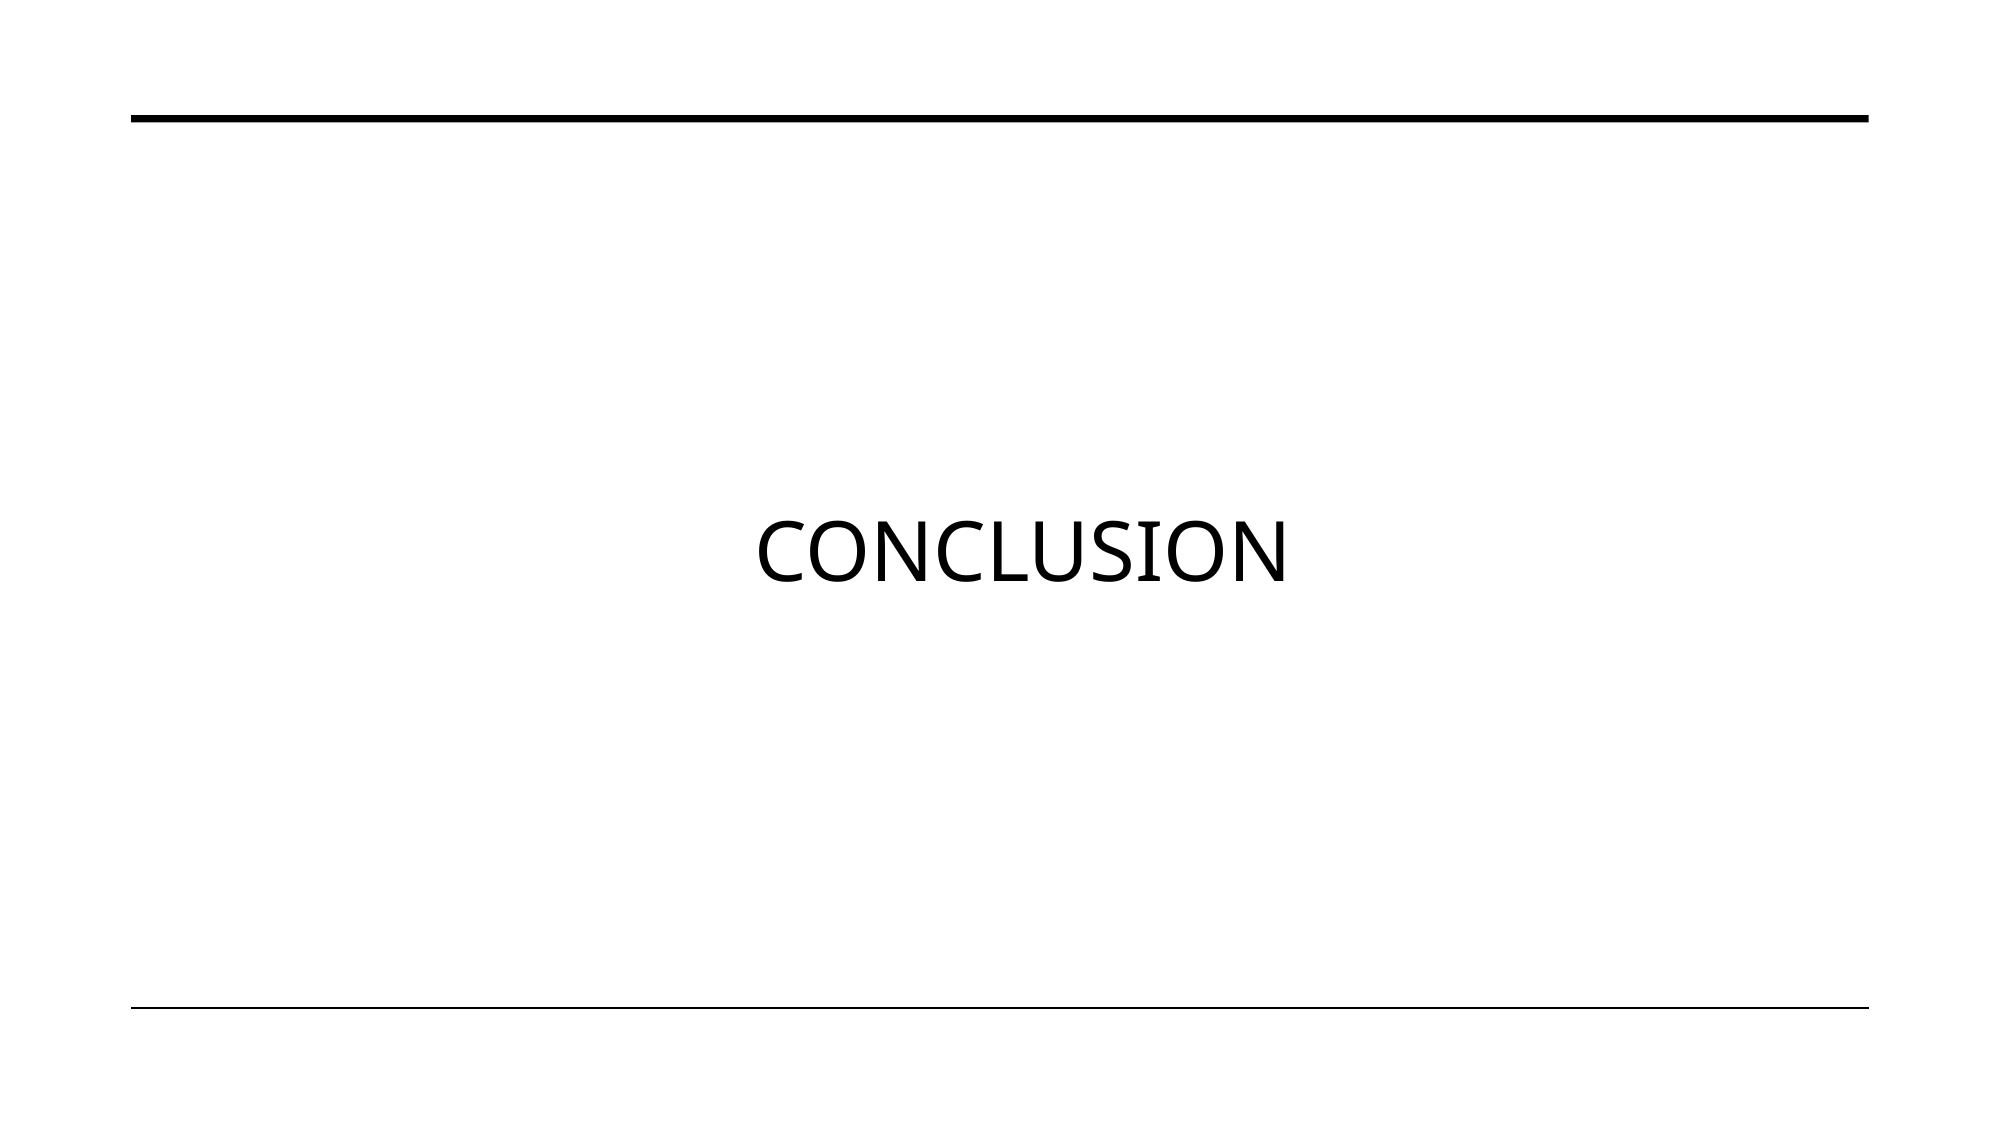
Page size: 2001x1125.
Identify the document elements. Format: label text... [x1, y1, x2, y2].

title CONCLUSION [746, 490, 2000, 717]
